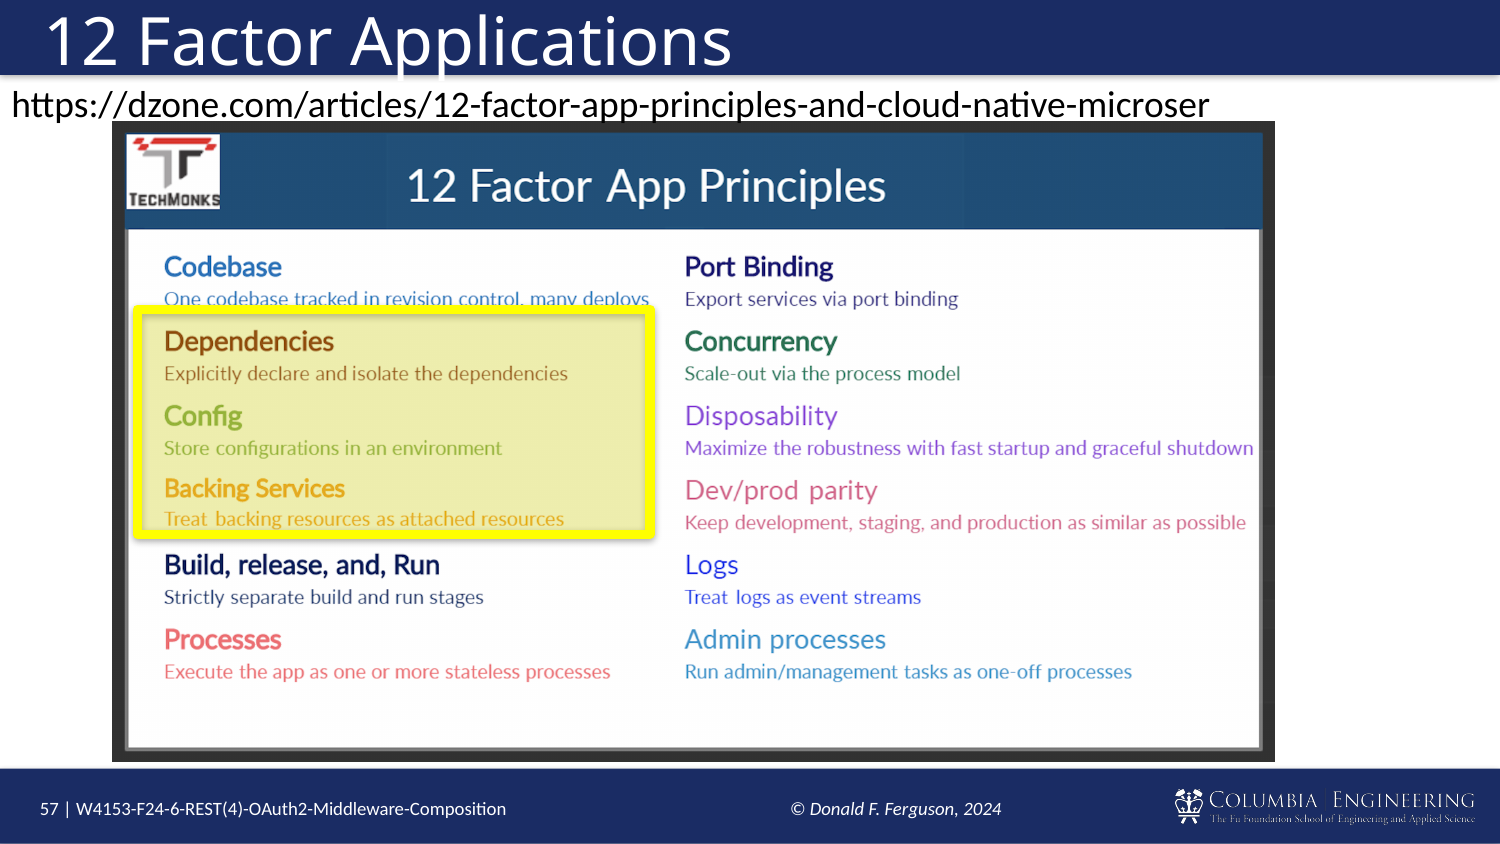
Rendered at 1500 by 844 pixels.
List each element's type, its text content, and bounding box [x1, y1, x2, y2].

title 12 Factor Applications [28, 0, 1450, 72]
picture [112, 121, 1276, 762]
text_box https://dzone.com/articles/12-factor-app-principles-and-cloud-native-microser [0, 72, 1472, 133]
